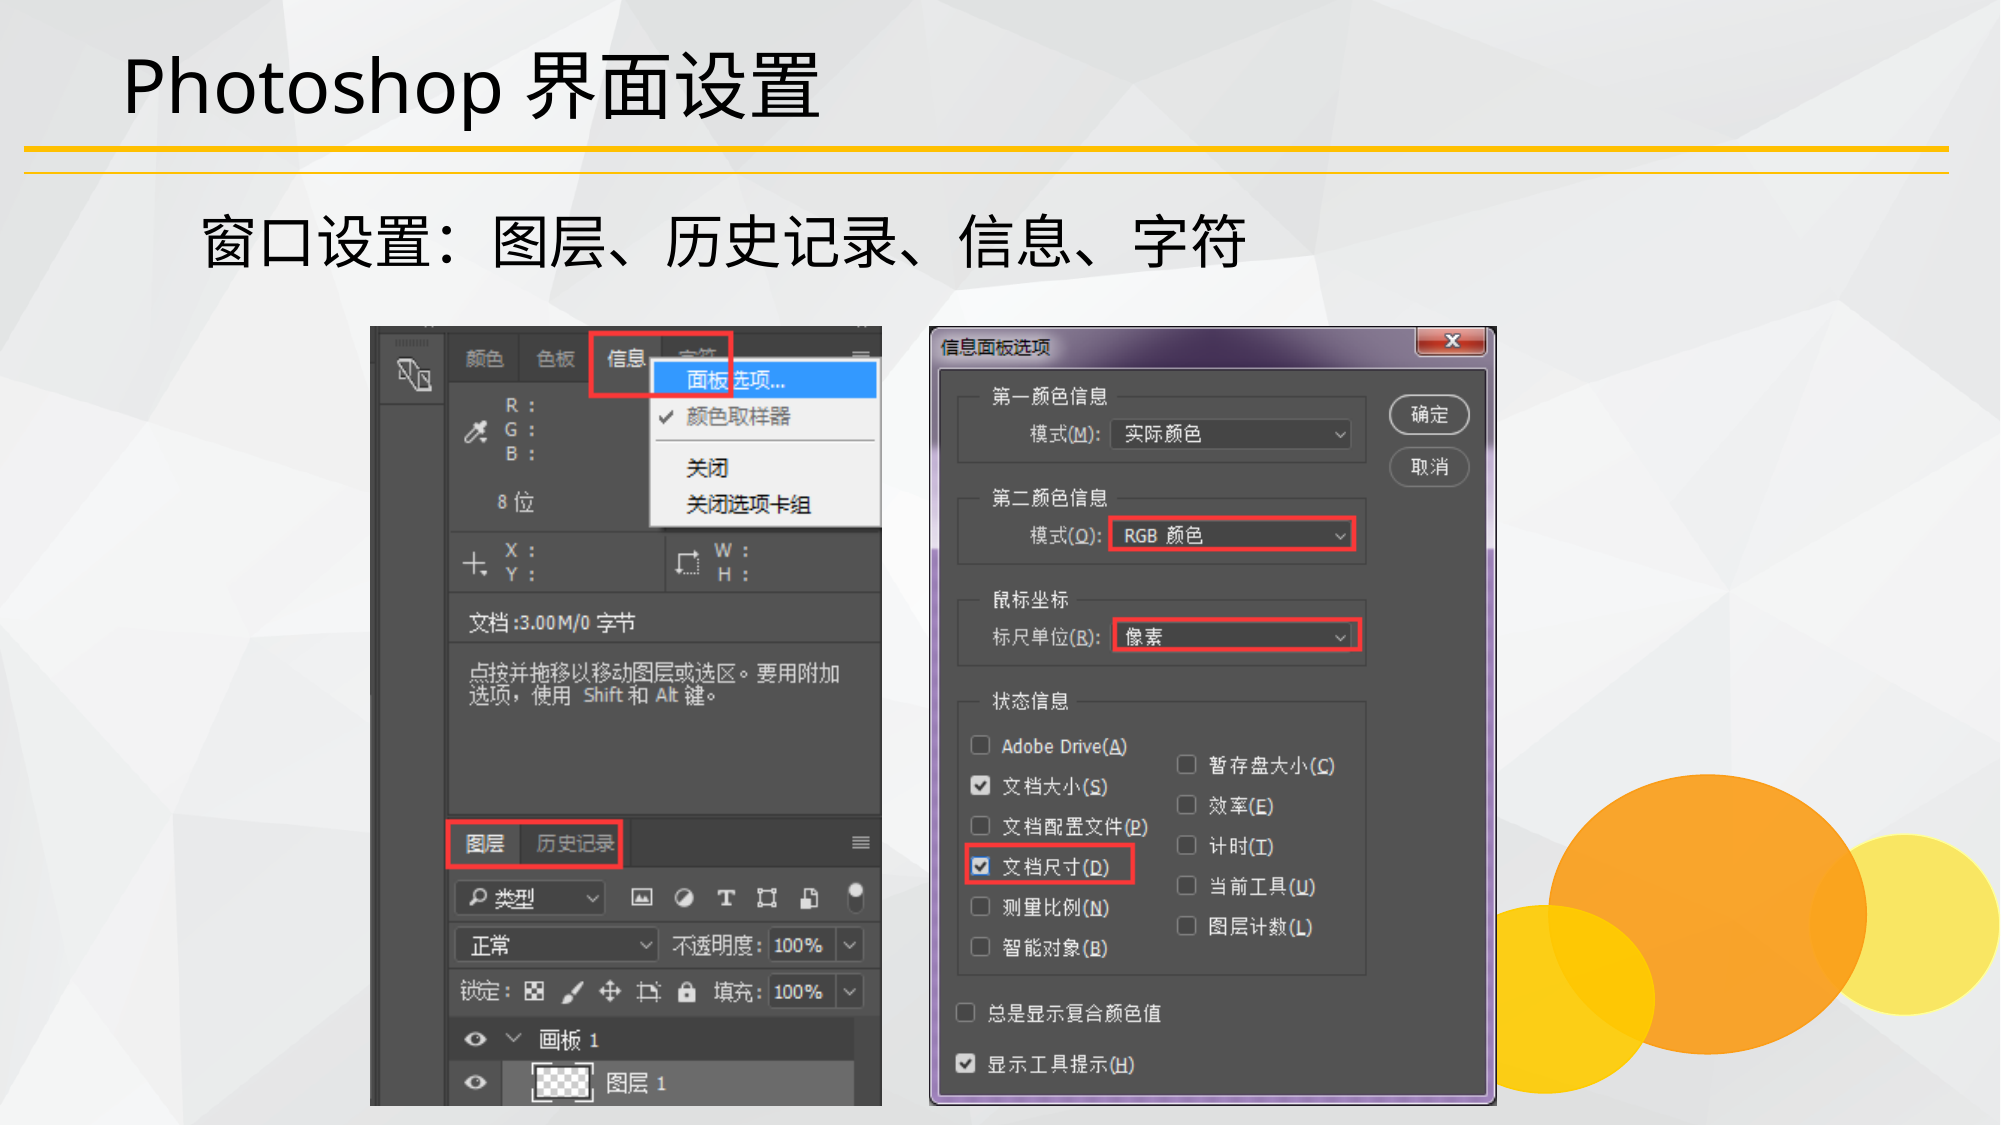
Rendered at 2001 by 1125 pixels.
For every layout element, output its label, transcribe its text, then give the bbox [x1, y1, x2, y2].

text_box 窗口设置：图层、历史记录、信息、字符 [184, 184, 1768, 283]
picture [0, 0, 2001, 1125]
title Photoshop界面设置 [106, 30, 1780, 135]
